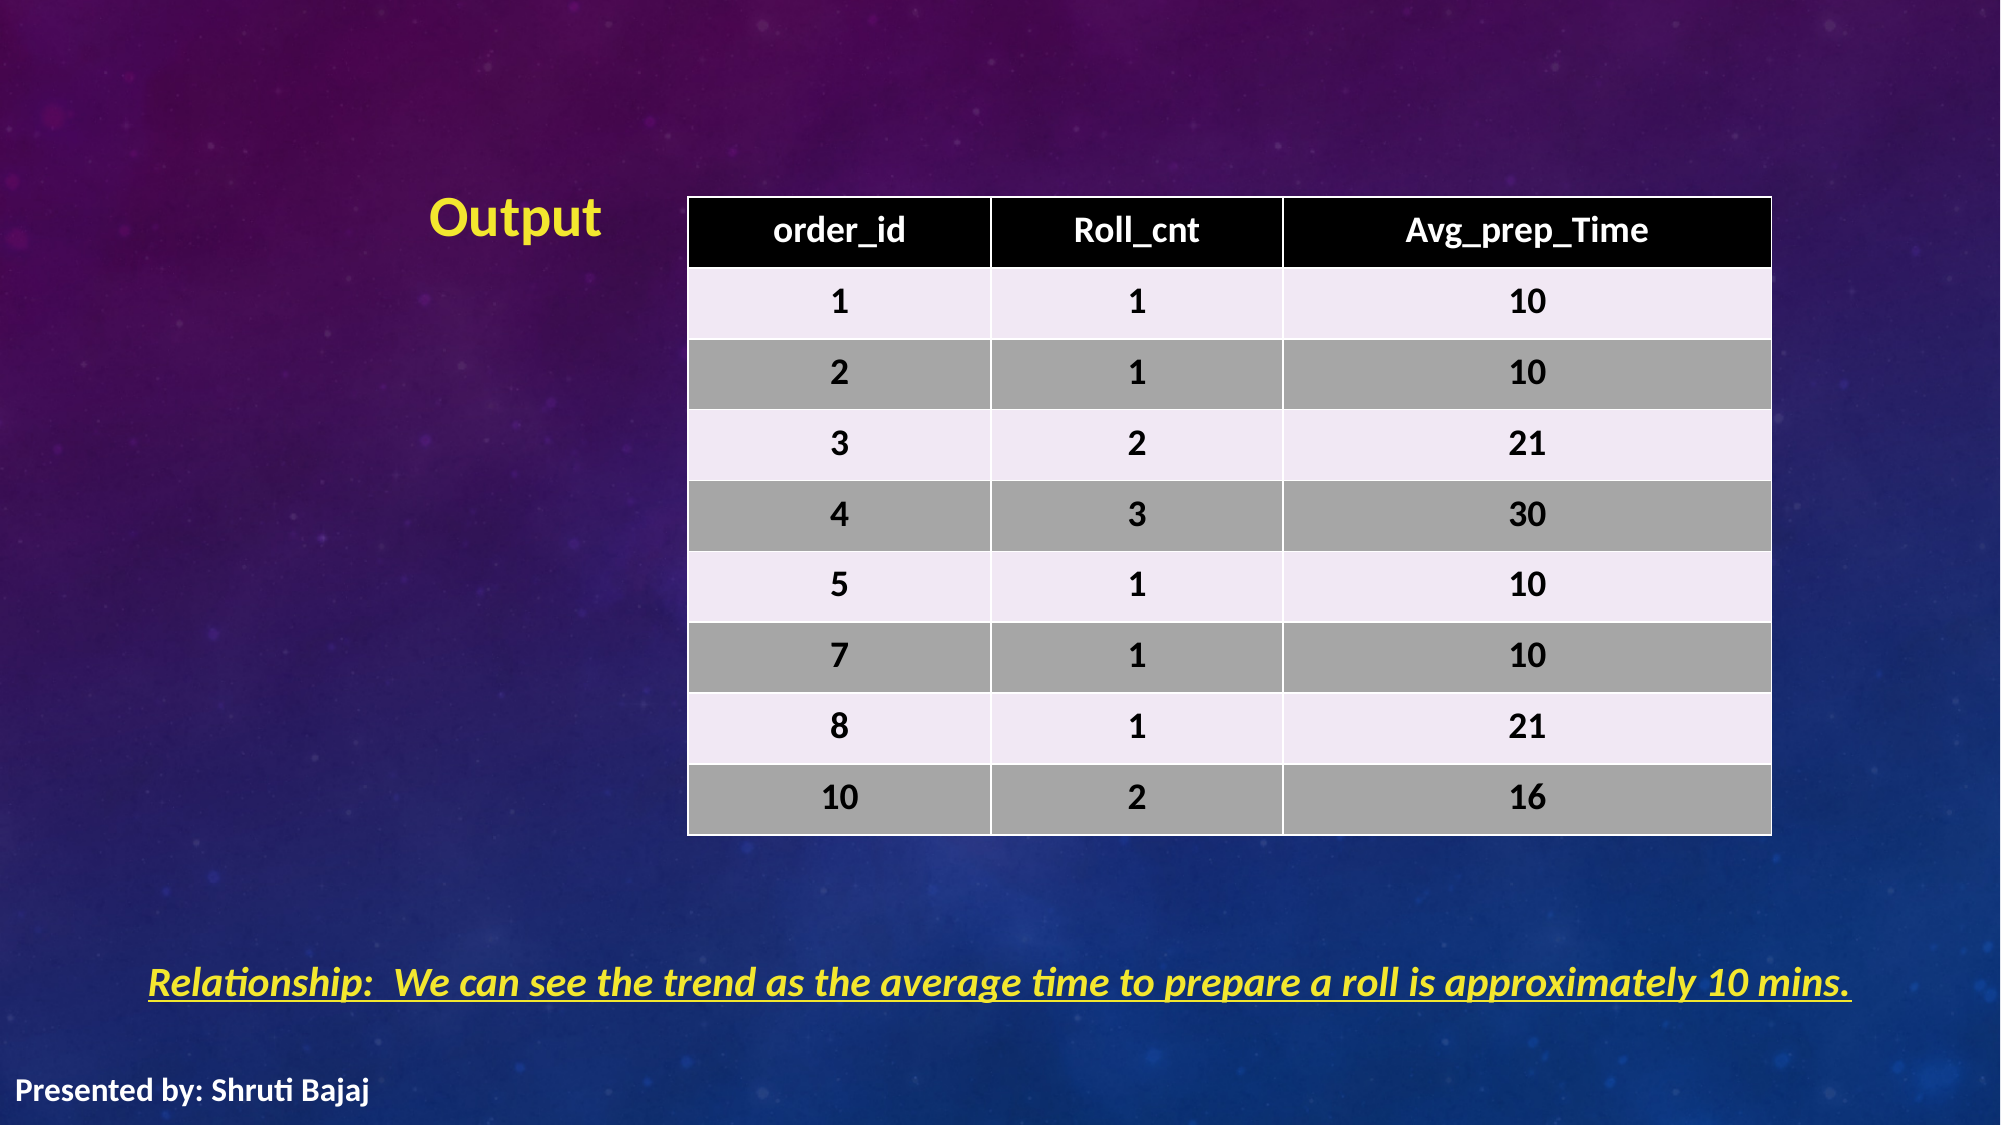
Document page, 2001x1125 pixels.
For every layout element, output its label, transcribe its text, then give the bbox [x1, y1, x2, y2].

table_cell 1 [992, 552, 1282, 621]
table_cell 2 [992, 410, 1282, 480]
table_cell 10 [1284, 269, 1771, 338]
table_cell 2 [689, 340, 990, 409]
table_cell 10 [1284, 552, 1771, 621]
picture [0, 0, 2001, 1125]
table_cell 1 [992, 694, 1282, 763]
table_cell 4 [689, 481, 990, 551]
table_cell 16 [1284, 765, 1771, 834]
table_cell 1 [992, 623, 1282, 692]
table_cell 10 [1284, 623, 1771, 692]
table_cell 1 [992, 340, 1282, 409]
table_cell 5 [689, 552, 990, 621]
table_cell 21 [1284, 694, 1771, 763]
table_cell 10 [1284, 340, 1771, 409]
title Output [240, 145, 619, 281]
table_cell 10 [689, 765, 990, 834]
table_header order_id [689, 198, 990, 267]
table_header Avg_prep_Time [1284, 198, 1771, 267]
table_cell 30 [1284, 481, 1771, 551]
table_cell 7 [689, 623, 990, 692]
table_cell 2 [992, 765, 1282, 834]
footer Presented by: Shruti Bajaj [0, 1051, 1284, 1125]
table_cell 1 [689, 269, 990, 338]
table_cell 8 [689, 694, 990, 763]
table_header Roll_cnt [992, 198, 1282, 267]
text_box Relationship: We can see the trend as the average time to prepare a roll is approximately 10 mins. [0, 947, 2000, 1013]
table_cell 21 [1284, 410, 1771, 480]
table_cell 3 [992, 481, 1282, 551]
table_cell 1 [992, 269, 1282, 338]
table_cell 3 [689, 410, 990, 480]
